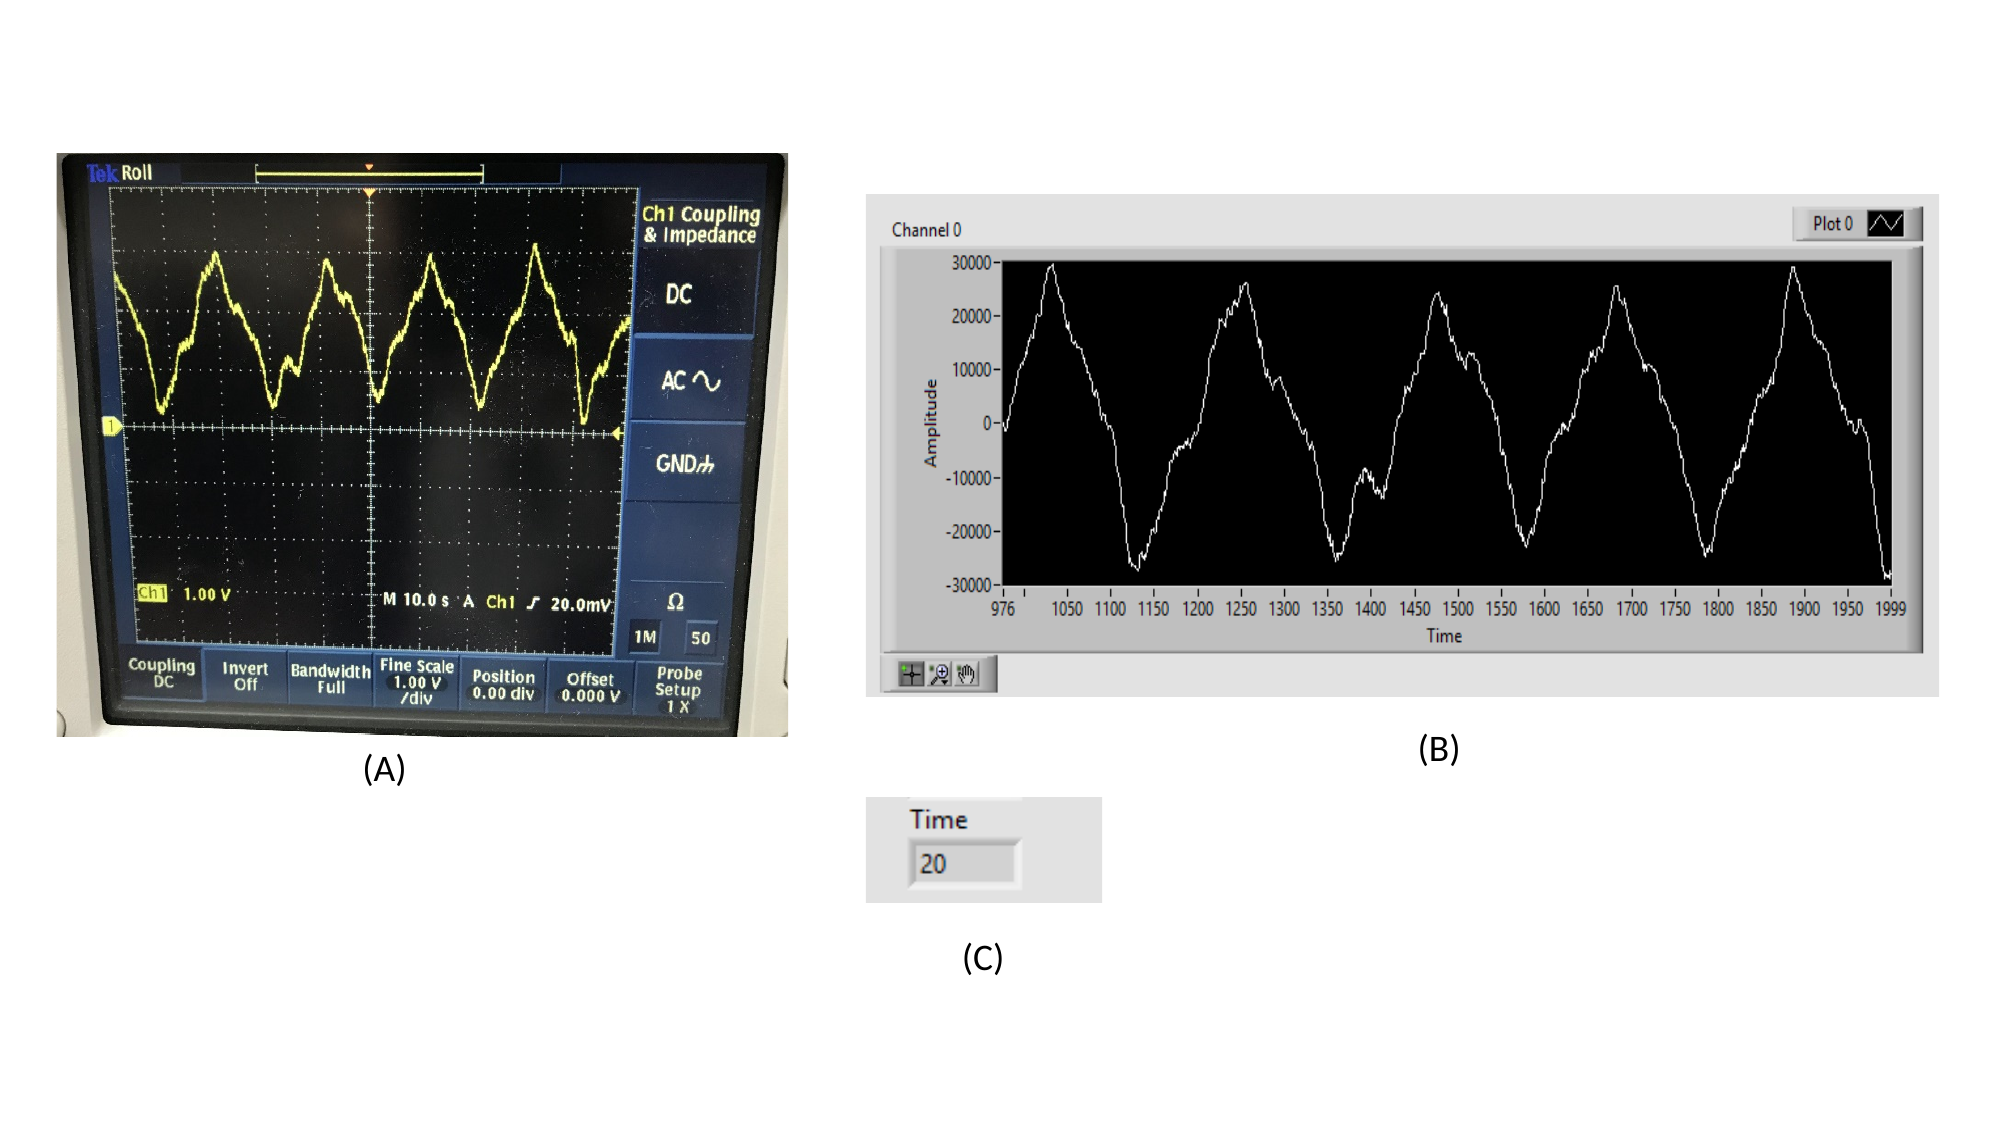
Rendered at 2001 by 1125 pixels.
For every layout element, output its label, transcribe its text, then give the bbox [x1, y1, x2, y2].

text_box (C) [947, 925, 1021, 986]
text_box (A) [347, 737, 422, 797]
text_box (B) [1403, 716, 1476, 777]
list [56, 153, 789, 737]
picture [865, 194, 1940, 697]
picture [865, 797, 1103, 903]
